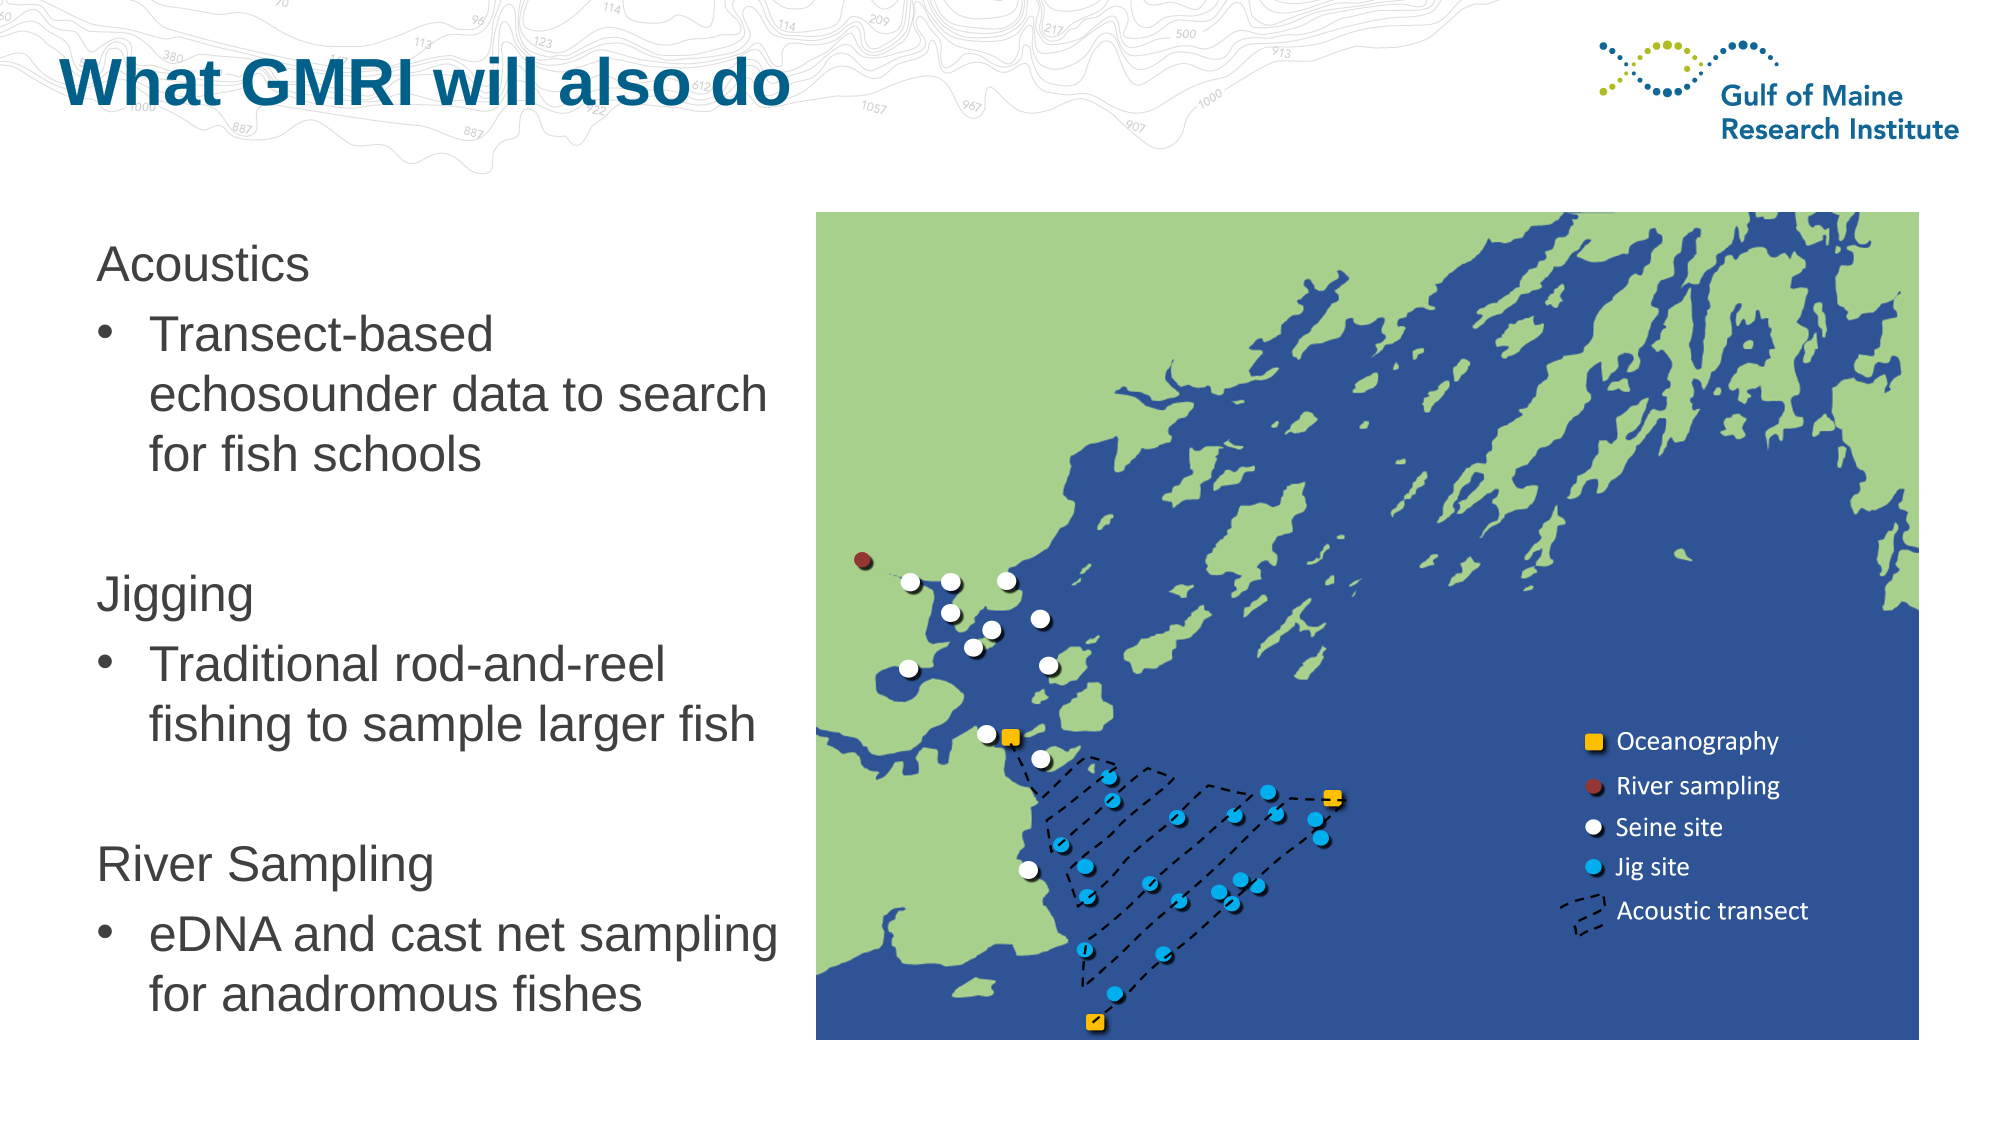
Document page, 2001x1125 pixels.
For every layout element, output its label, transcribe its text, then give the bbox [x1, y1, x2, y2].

title What GMRI will also do [44, 31, 1643, 136]
picture [0, 0, 2000, 1125]
list Acoustics Transect-based echosounder data to search for fish schools Jigging Traditional rod-and-reel fishing to sample larger fish River Sampling eDNA and cast net sampling for anadromous fishes [81, 201, 810, 1052]
